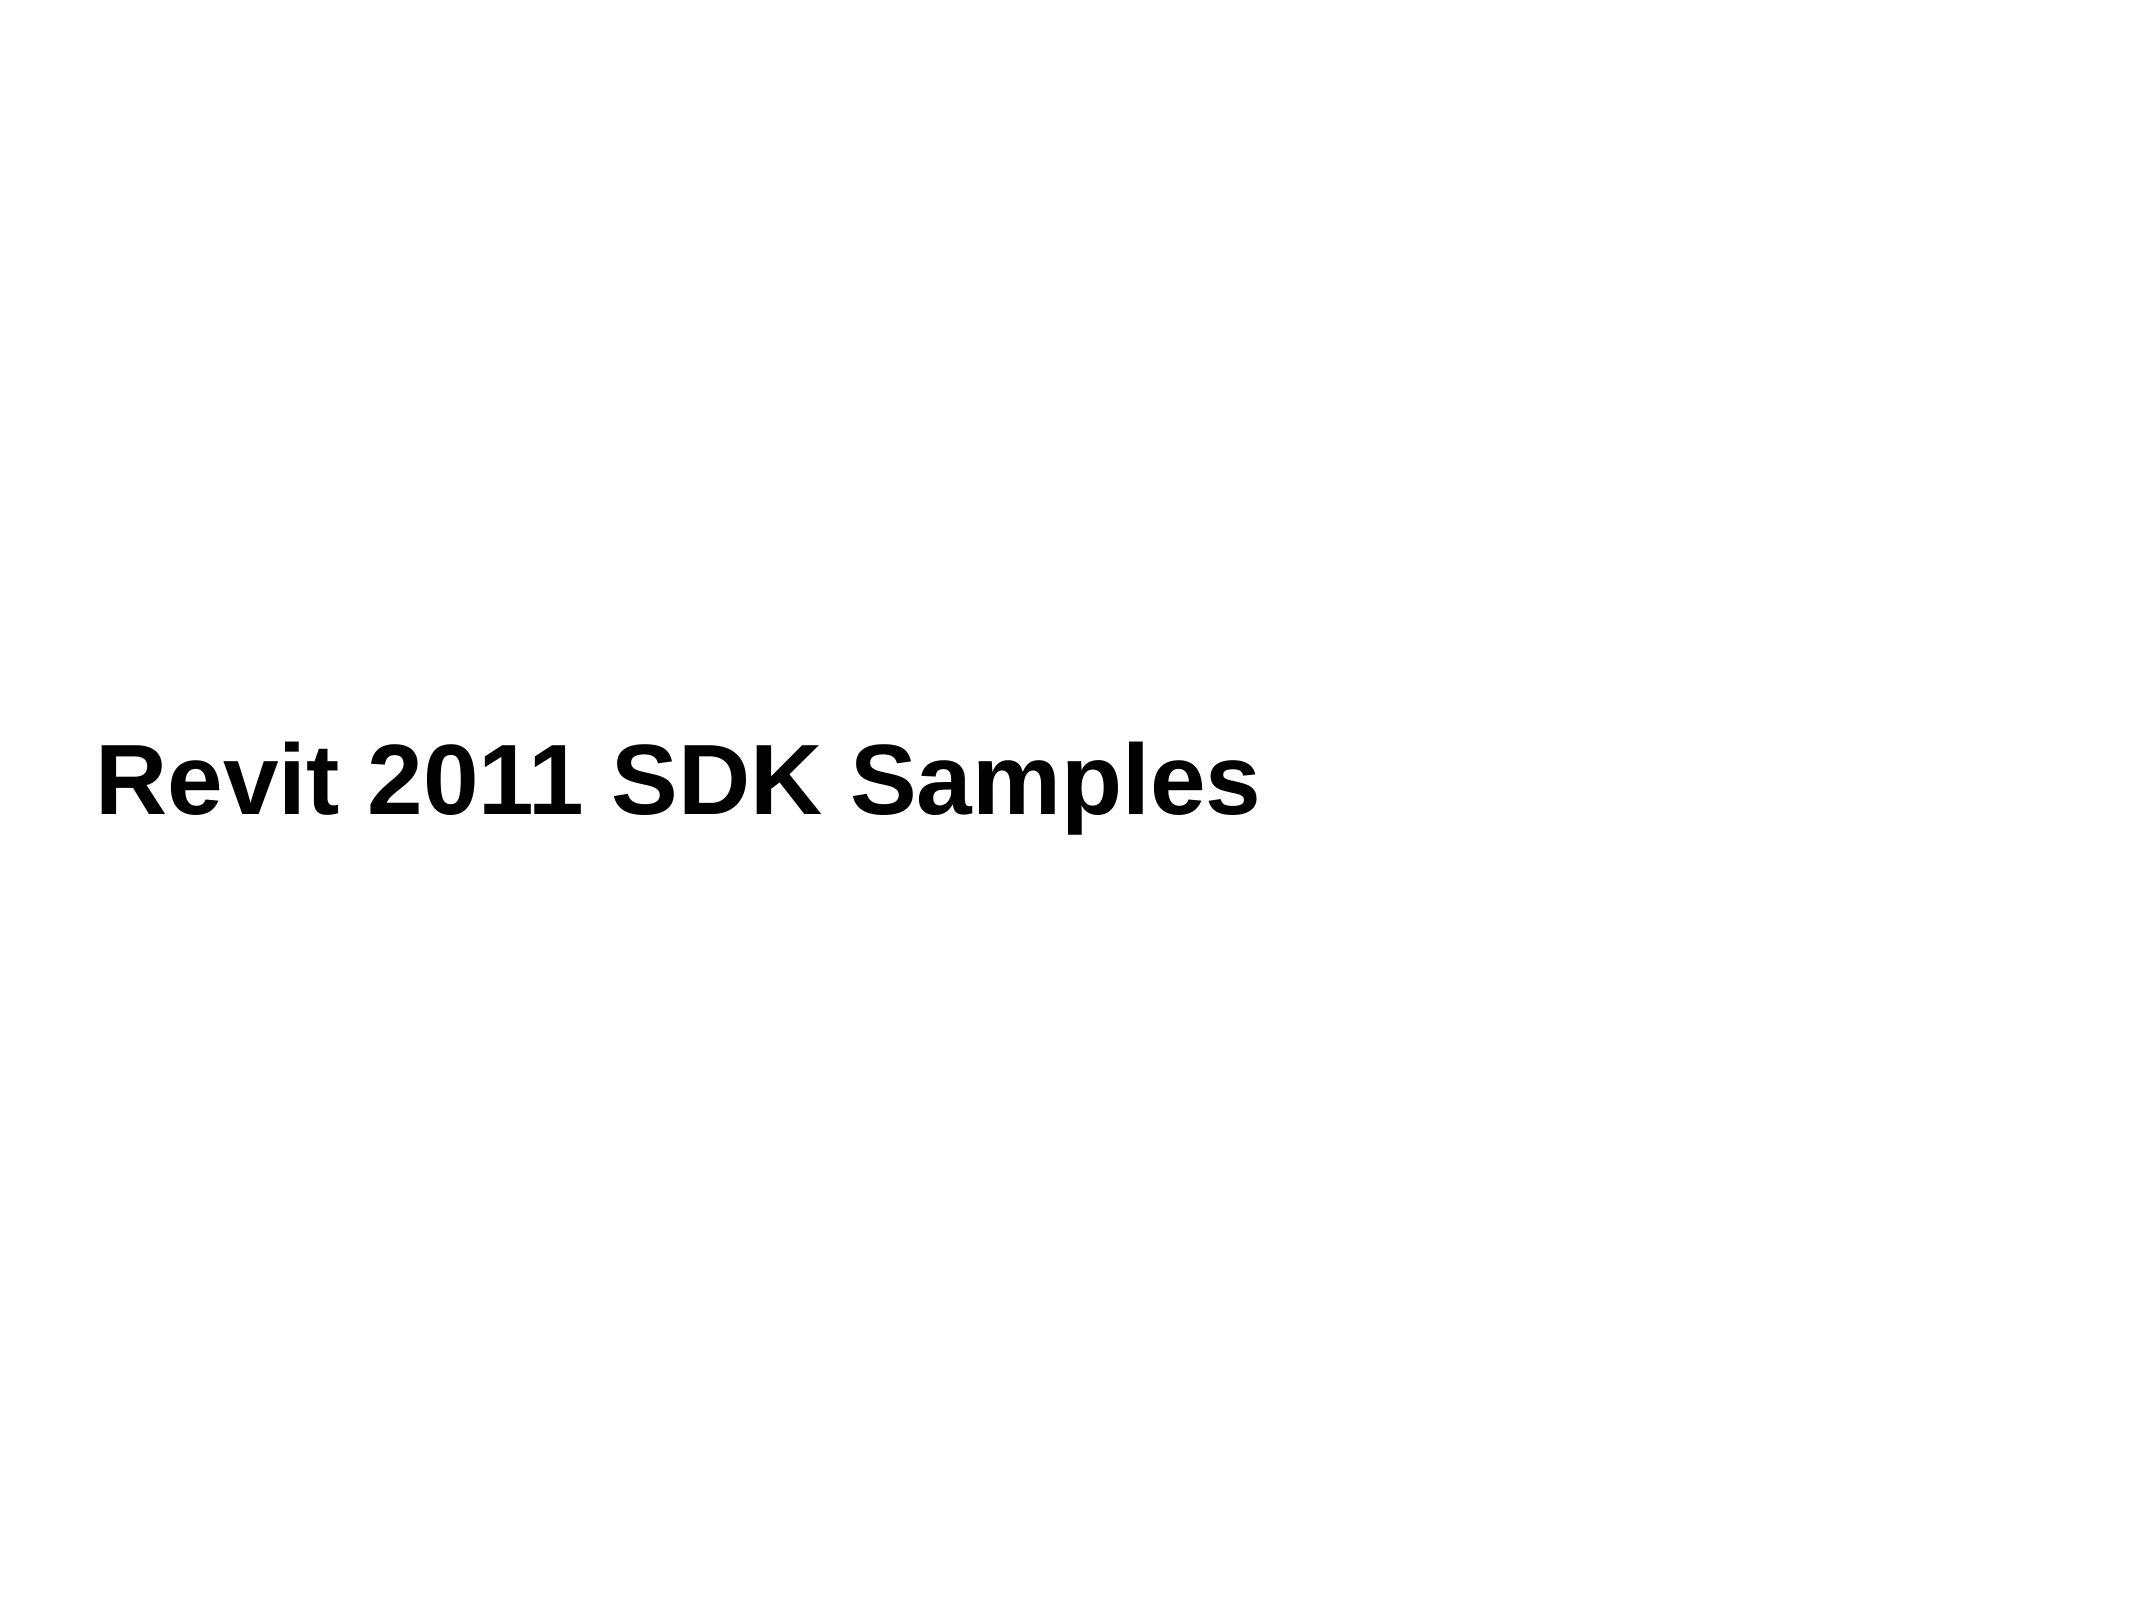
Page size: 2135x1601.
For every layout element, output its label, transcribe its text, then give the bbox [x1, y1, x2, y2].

title Revit 2011 SDK Samples [73, 703, 1391, 1015]
